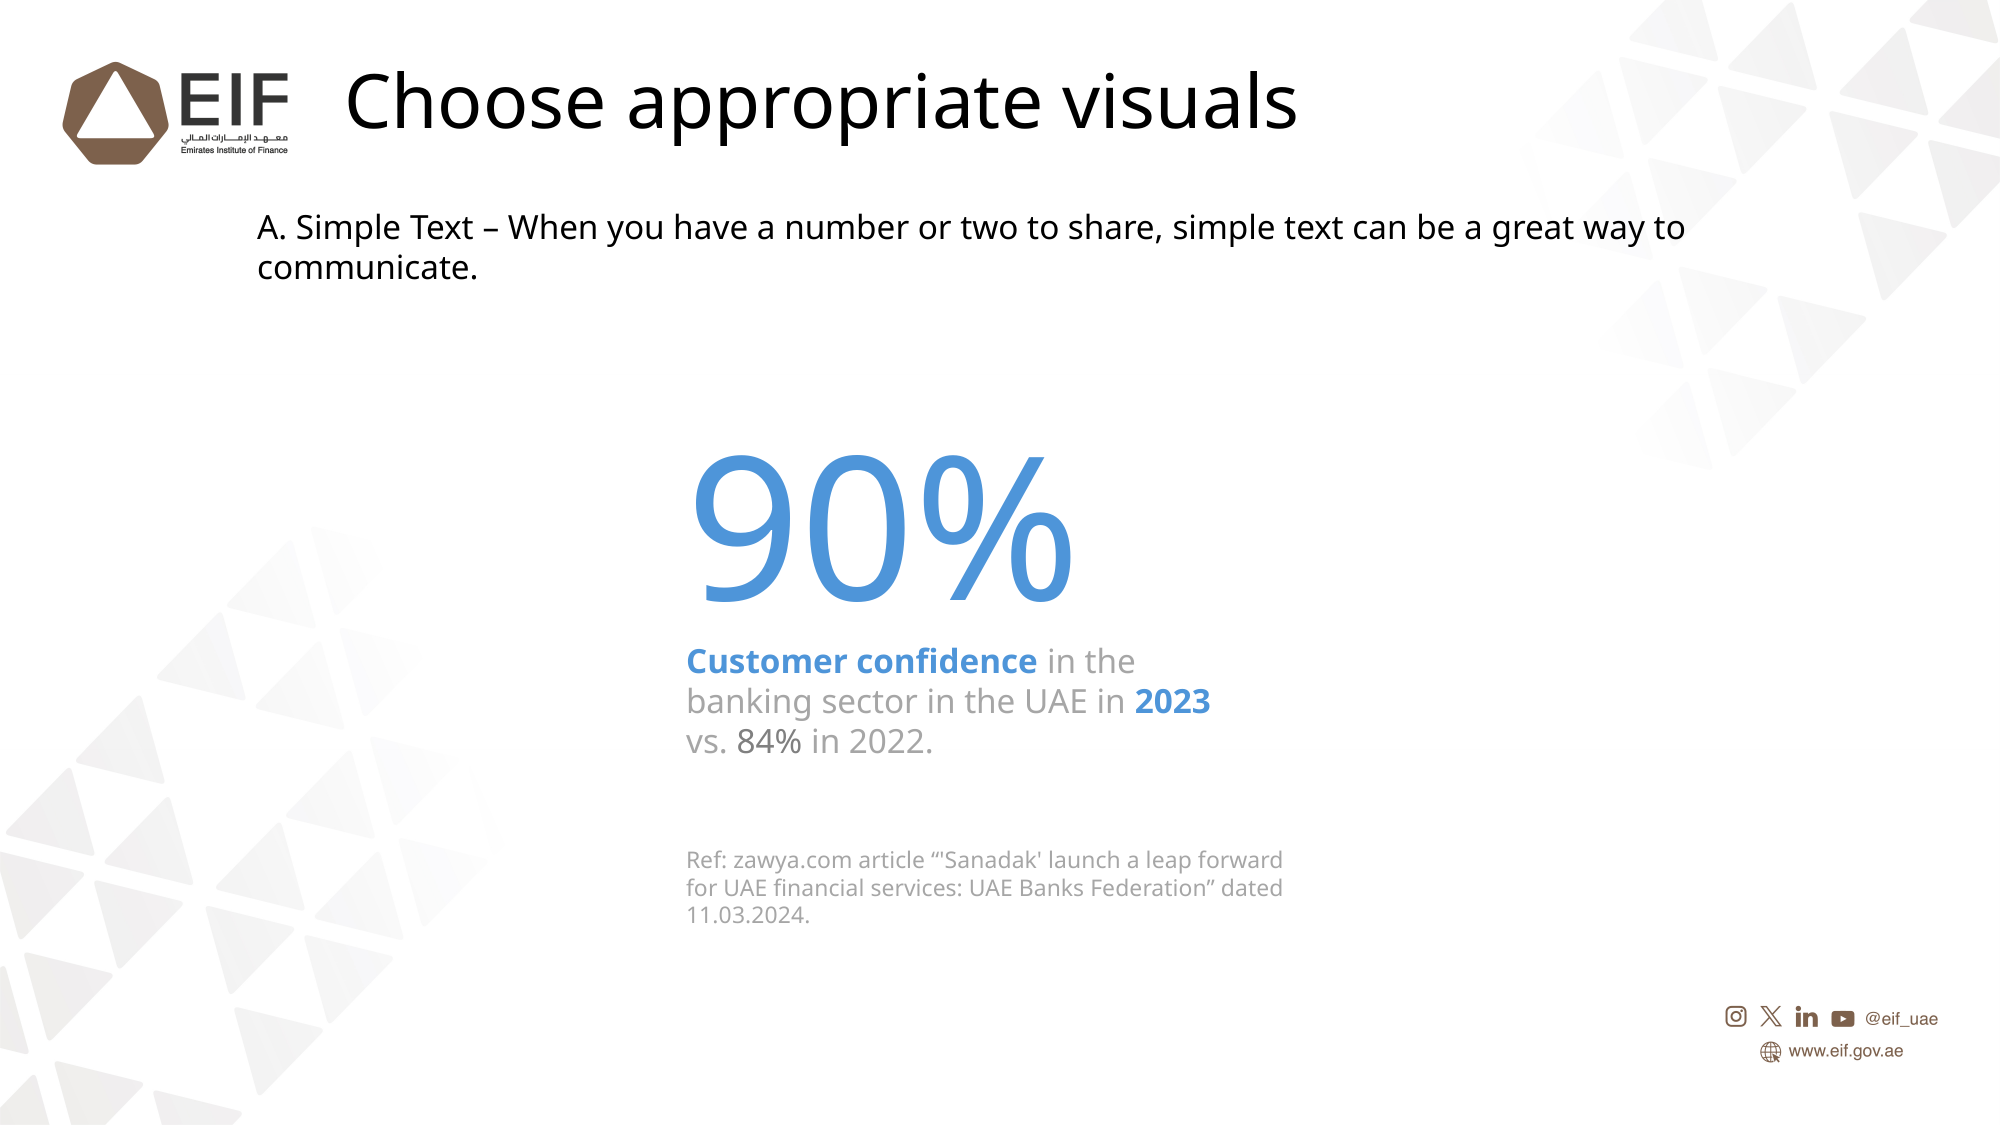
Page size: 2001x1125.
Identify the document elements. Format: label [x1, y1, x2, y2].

text_box [670, 392, 1330, 938]
picture [0, 0, 2000, 1125]
